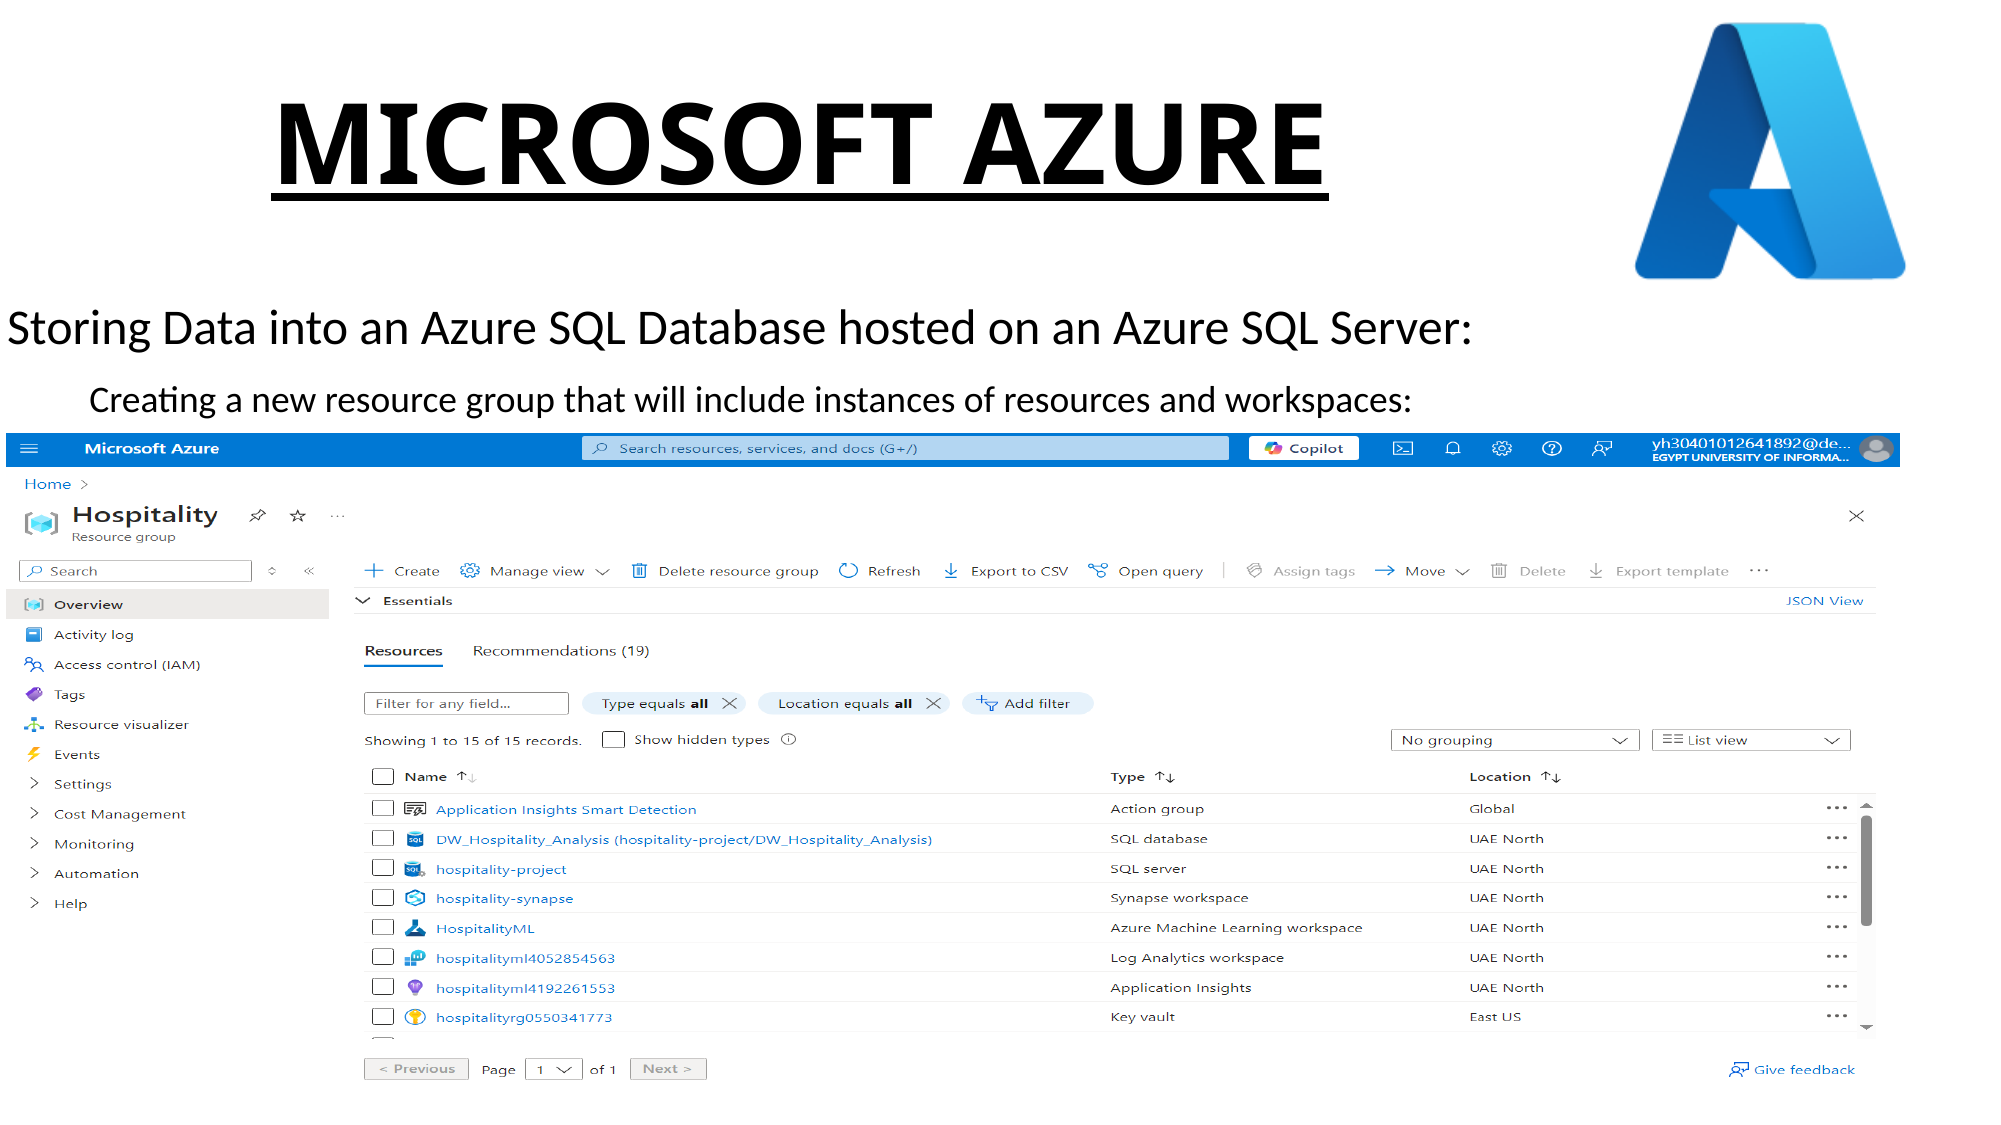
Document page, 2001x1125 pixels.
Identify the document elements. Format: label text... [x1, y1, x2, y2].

picture [5, 433, 1901, 1112]
title MICROSOFT AZURE [104, 0, 1496, 279]
picture [1631, 15, 1915, 288]
text_box Storing Data into an Azure SQL Database hosted on an Azure SQL Server: [0, 287, 1490, 363]
text_box Creating a new resource group that will include instances of resources and workspaces: [74, 367, 1430, 427]
